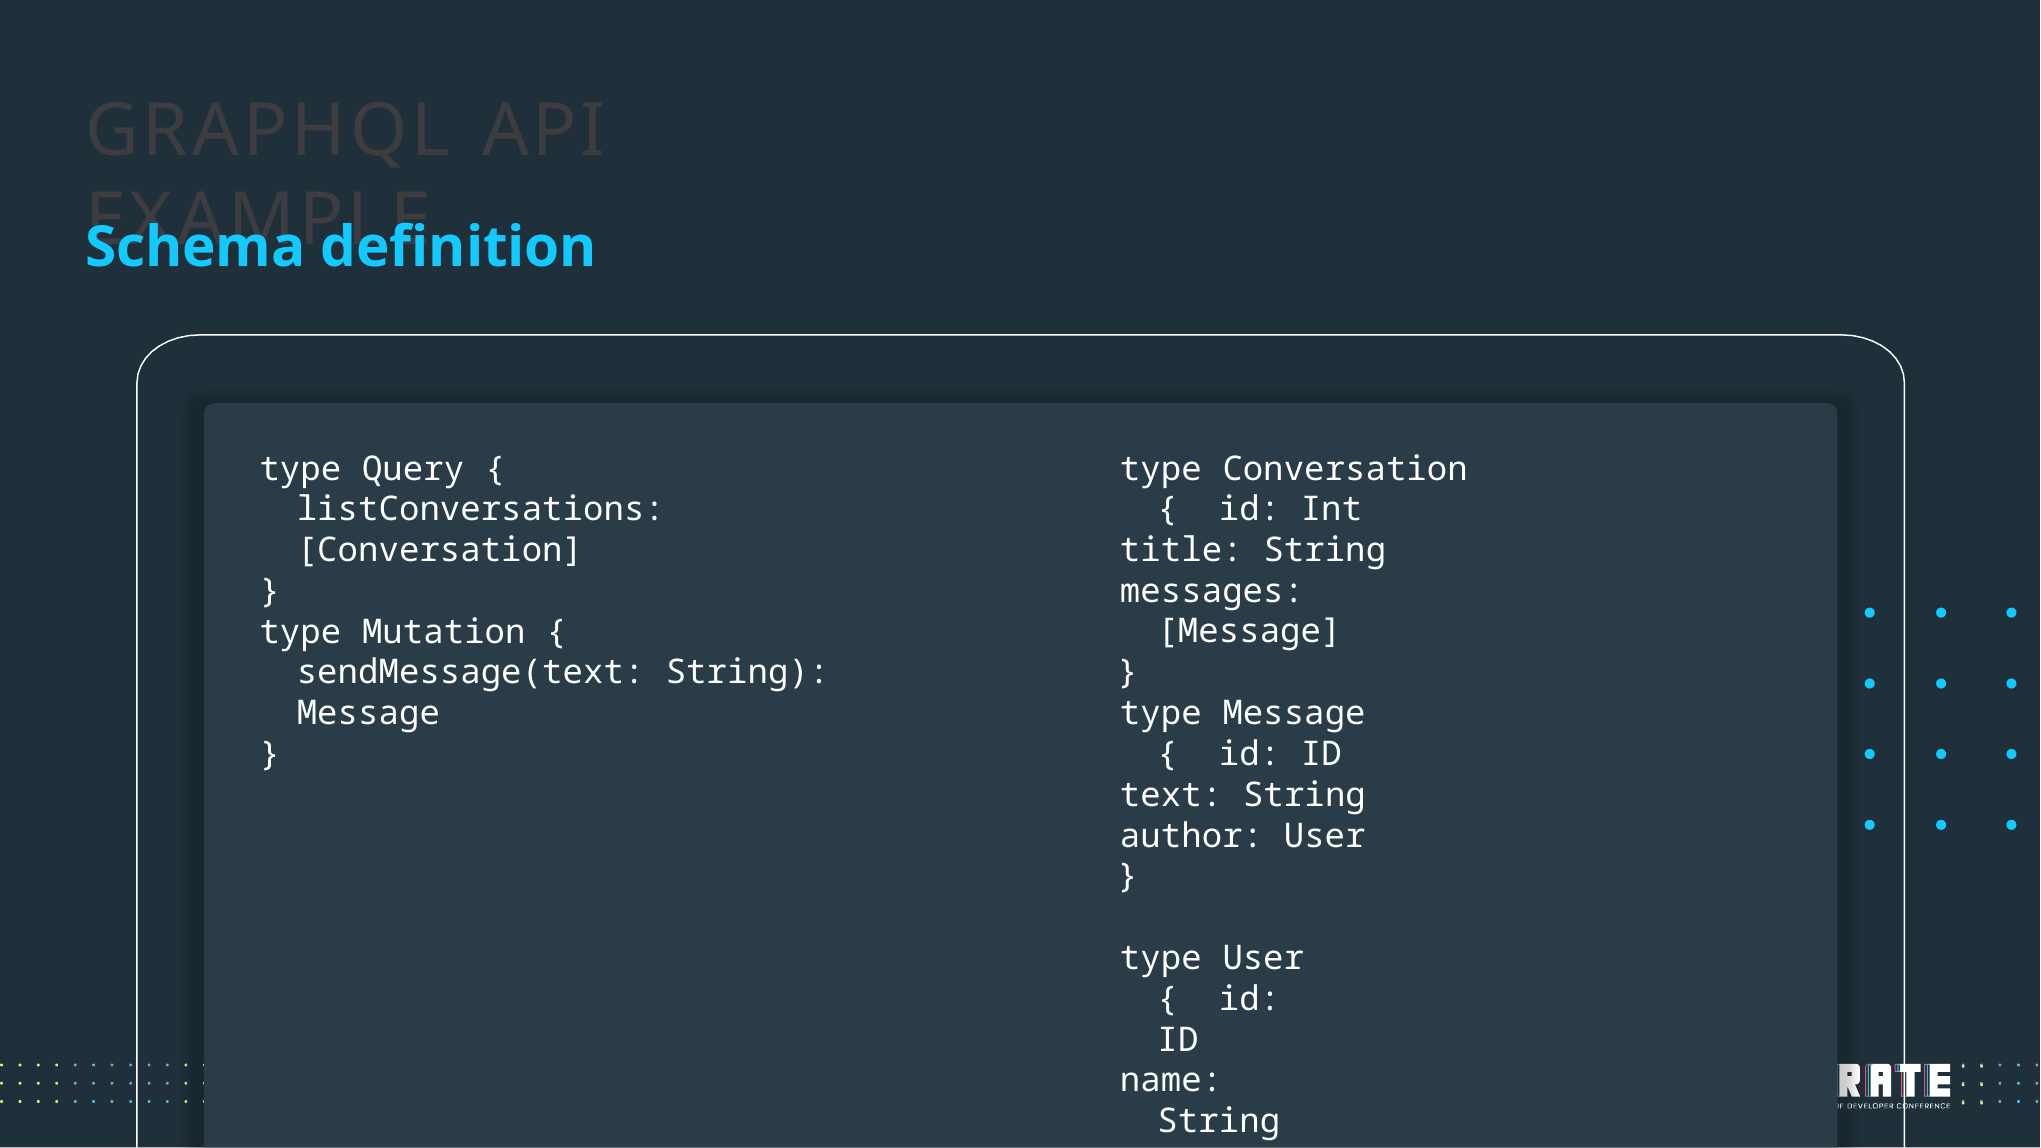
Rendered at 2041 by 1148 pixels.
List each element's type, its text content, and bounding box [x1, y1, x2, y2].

text_box [2006, 819, 2017, 830]
text_box [1936, 819, 1947, 830]
text_box Schema definition [82, 206, 602, 278]
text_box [1906, 1051, 1956, 1133]
text_box [1936, 748, 1947, 759]
text_box [0, 0, 2040, 1148]
text_box [2006, 748, 2017, 759]
text_box [1936, 678, 1947, 689]
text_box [135, 333, 1906, 1148]
text_box [2006, 678, 2017, 689]
text_box [2006, 607, 2017, 618]
title GRAPHQL API EXAMPLE [82, 79, 954, 274]
text_box [1936, 607, 1947, 618]
